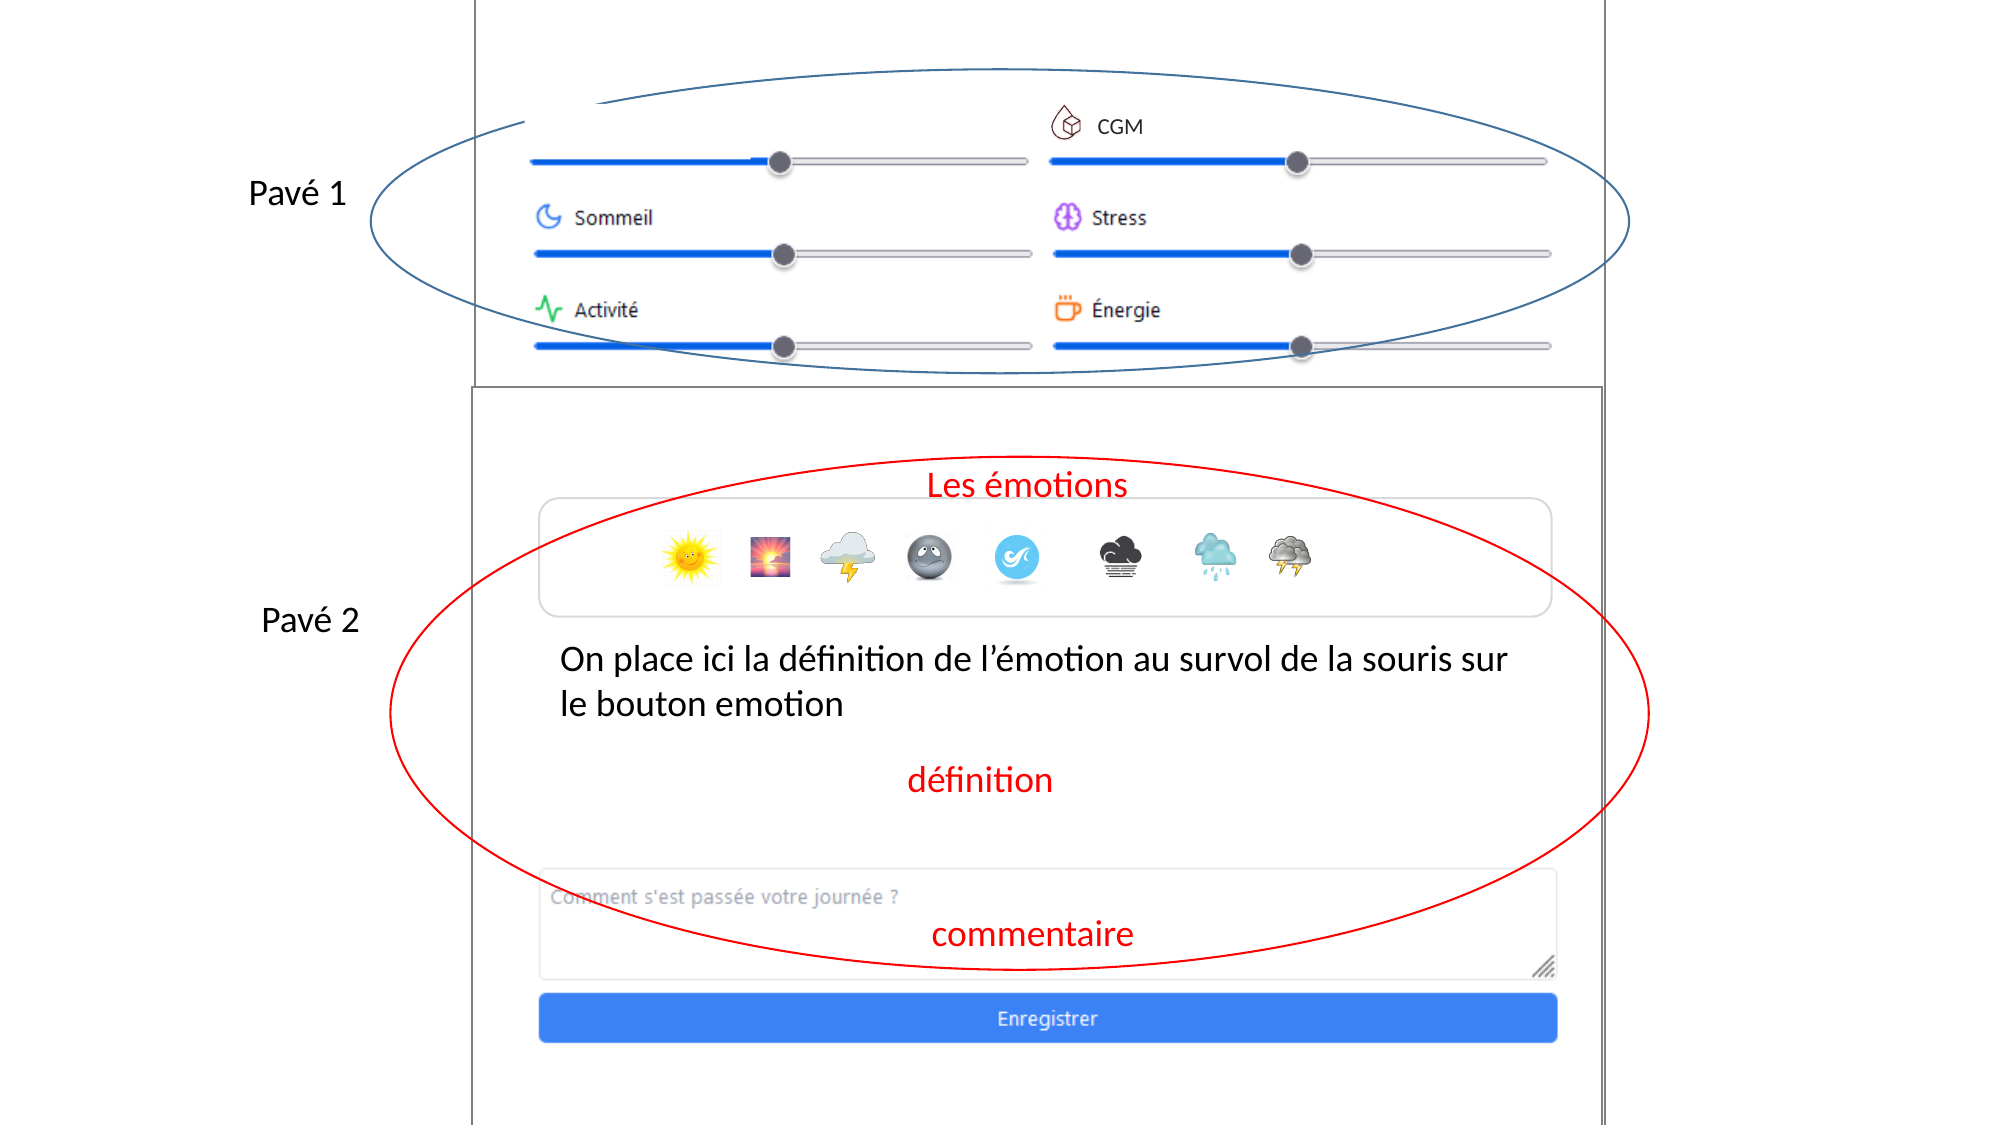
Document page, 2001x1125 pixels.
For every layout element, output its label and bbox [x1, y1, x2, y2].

text_box [233, 0, 1649, 1125]
